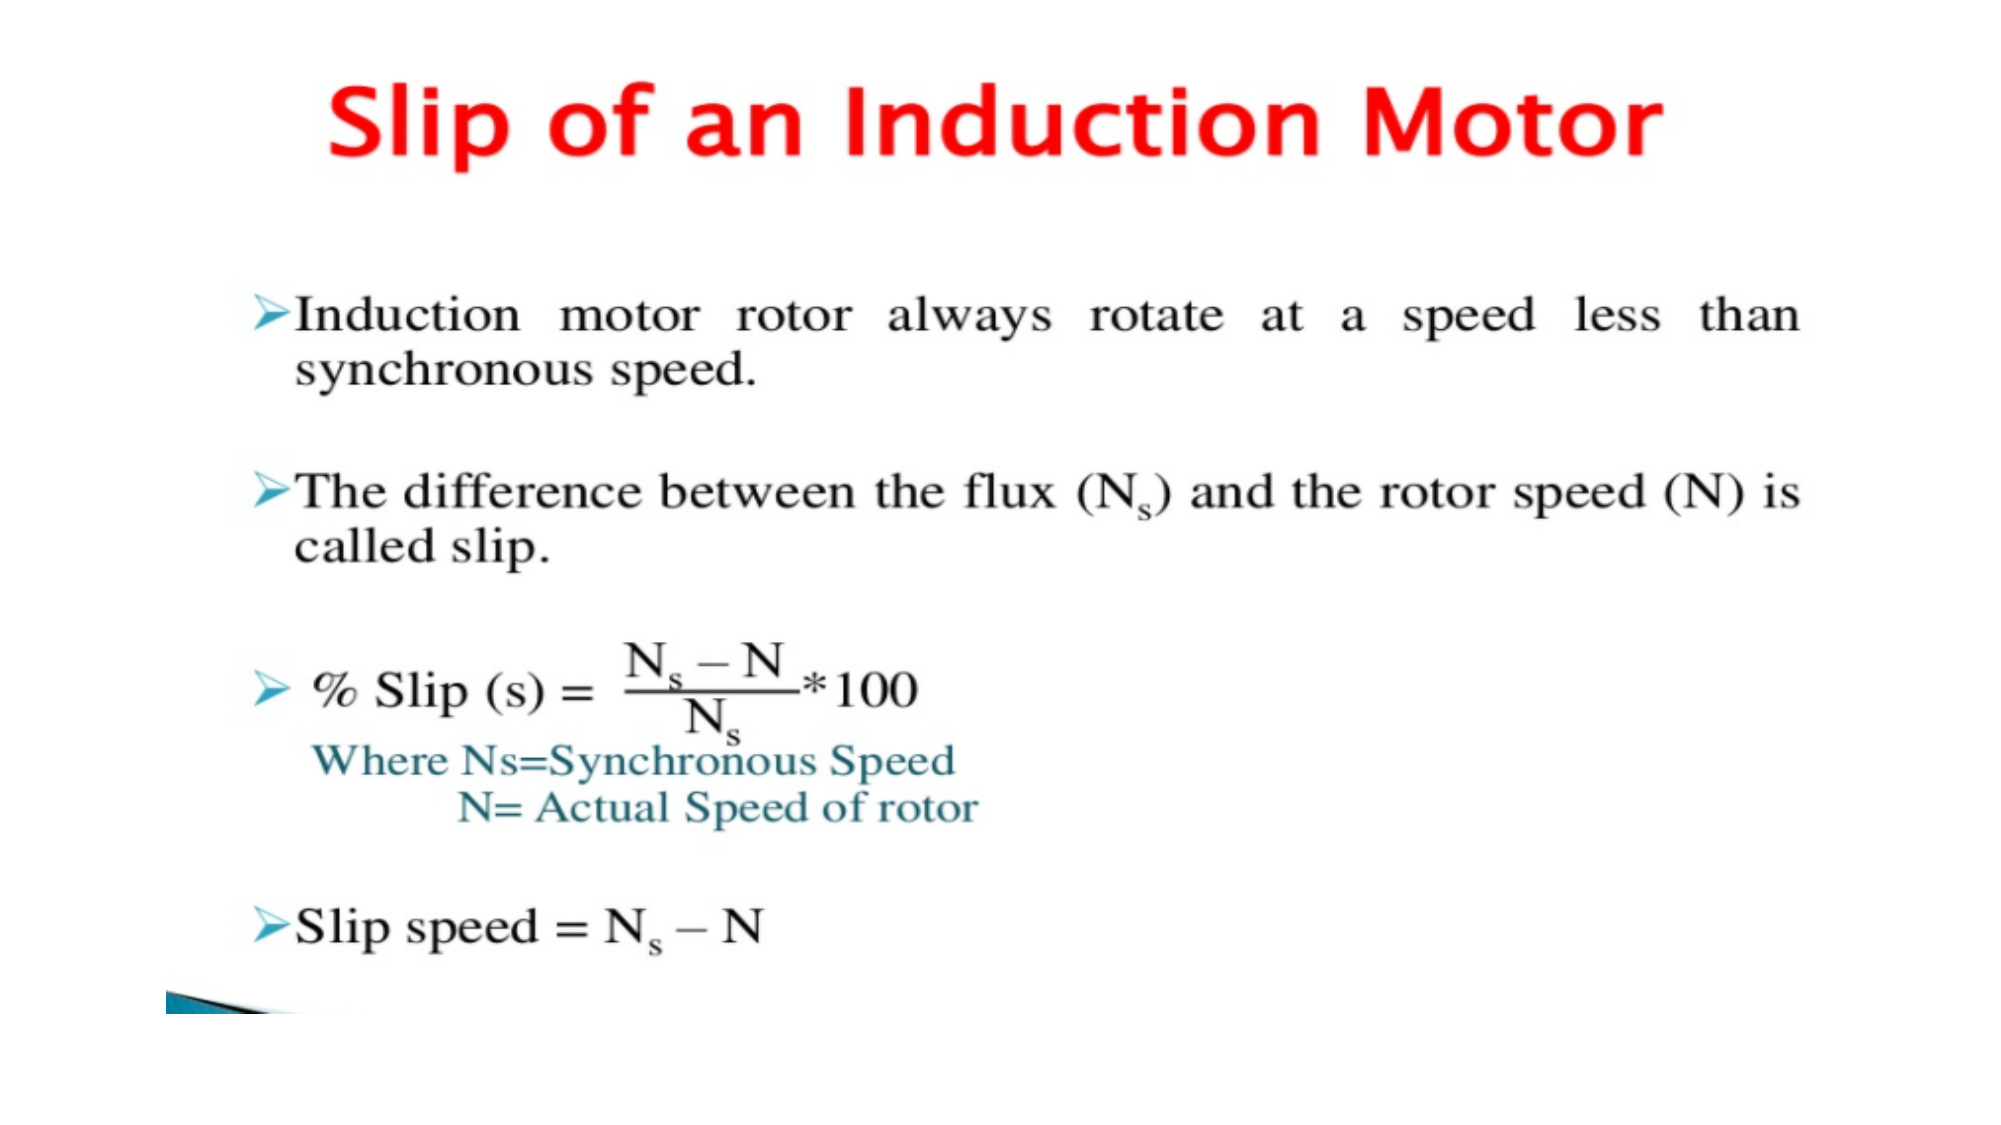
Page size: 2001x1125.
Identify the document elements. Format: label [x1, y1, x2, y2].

list [166, 68, 1844, 1014]
